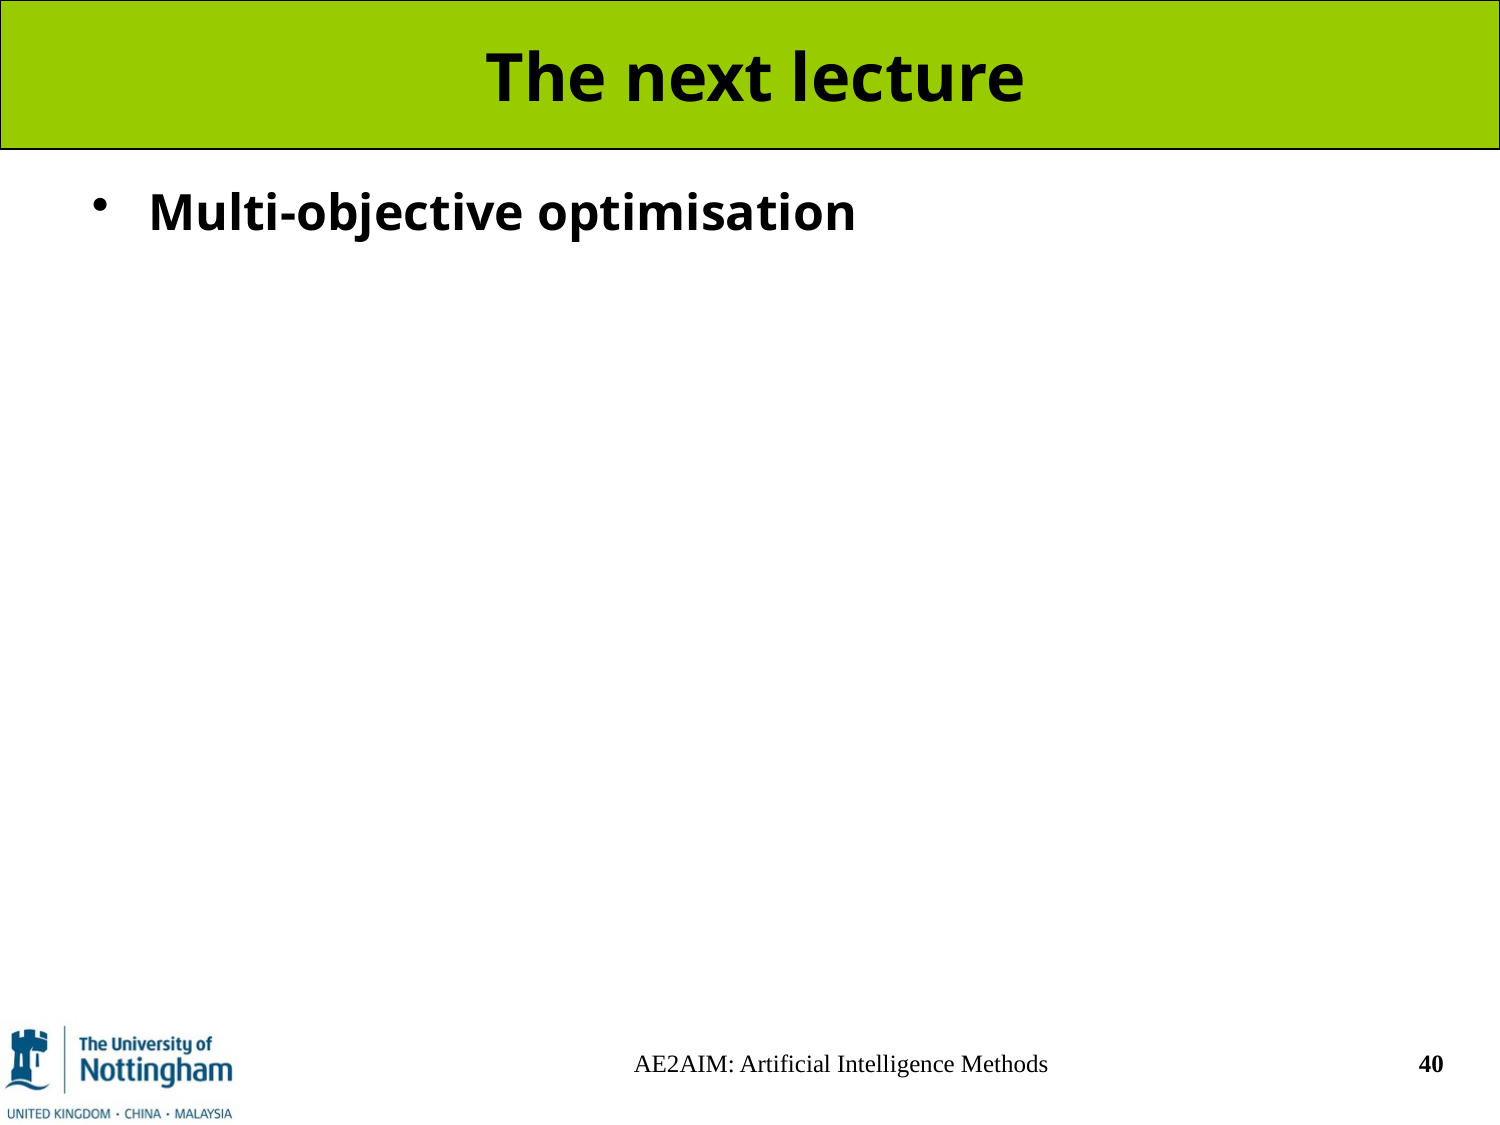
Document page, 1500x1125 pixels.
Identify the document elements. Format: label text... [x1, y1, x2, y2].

picture [0, 1019, 237, 1125]
list Multi-objective optimisation [76, 172, 1428, 1012]
title The next lecture [41, 11, 1471, 138]
footer AE2AIM: Artificial Intelligence Methods [430, 1039, 1259, 1118]
slide_number 40 [1293, 1039, 1460, 1118]
